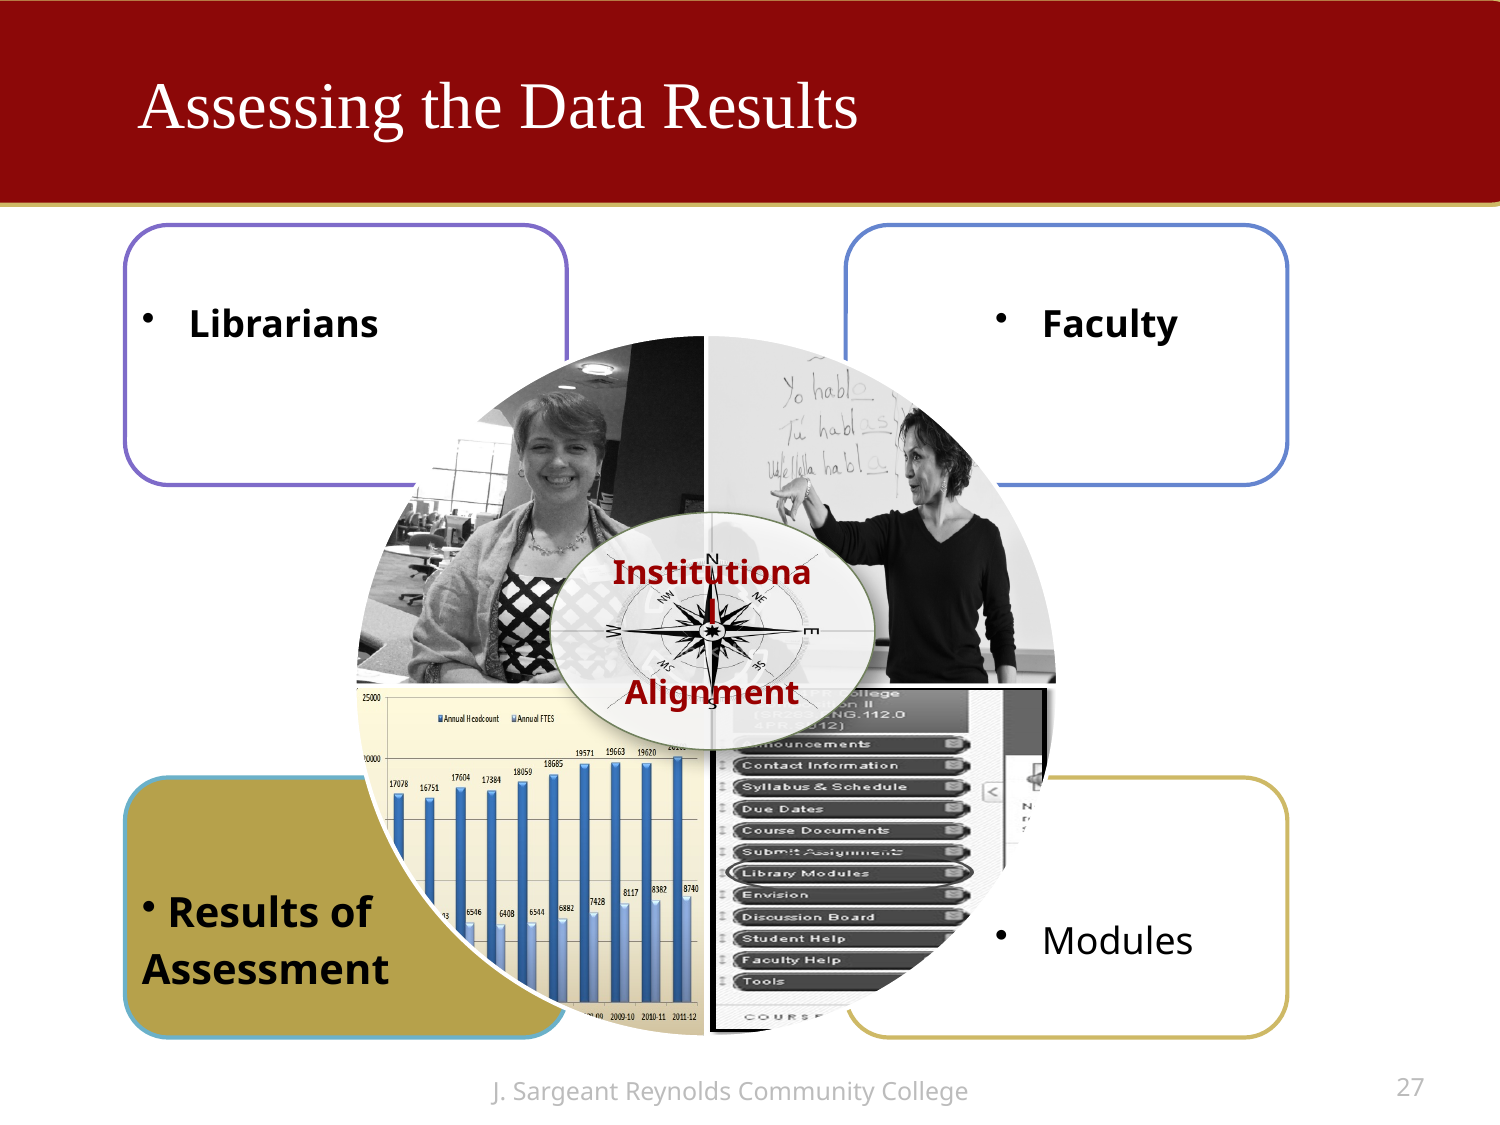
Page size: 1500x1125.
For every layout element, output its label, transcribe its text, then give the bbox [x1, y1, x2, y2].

text_box Assessing the Data Results [0, 0, 1500, 205]
footer J. Sargeant Reynolds Community College [437, 1080, 1025, 1113]
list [124, 224, 1288, 1038]
slide_number 27 [1299, 1052, 1425, 1113]
